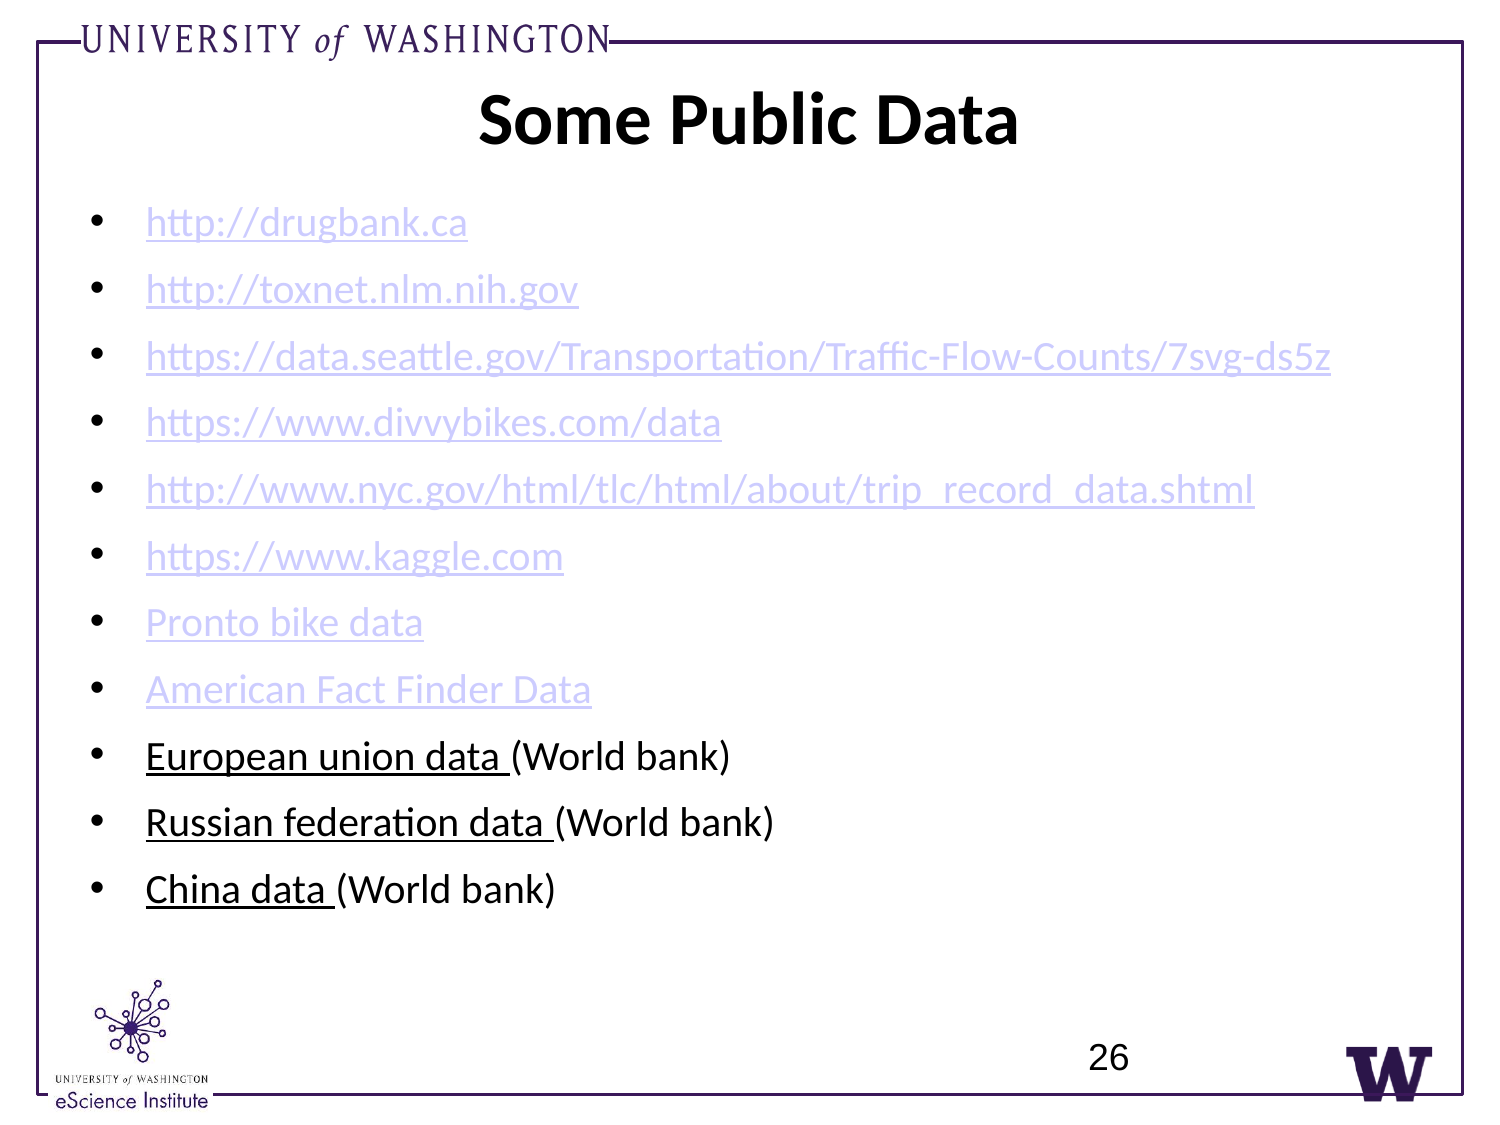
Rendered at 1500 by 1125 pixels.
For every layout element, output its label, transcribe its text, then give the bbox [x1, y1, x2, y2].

picture [1339, 1096, 1438, 1107]
text_box 26 [1073, 1024, 1300, 1085]
picture [48, 978, 213, 1113]
picture [1339, 1041, 1438, 1093]
text_box Some Public Data [74, 62, 1425, 187]
text_box http://drugbank.ca http://toxnet.nlm.nih.gov https://data.seattle.gov/Transportation/Traffic-Flow-Counts/7svg-ds5z https://www.divvybikes.com/data http://www.nyc.gov/html/tlc/html/about/trip_record_data.shtml https://www.kaggle.com Pronto bike data American Fact Finder Data European union data (World bank) Russian federation data (World bank) China data (World bank) [74, 187, 1425, 898]
picture [81, 24, 609, 61]
